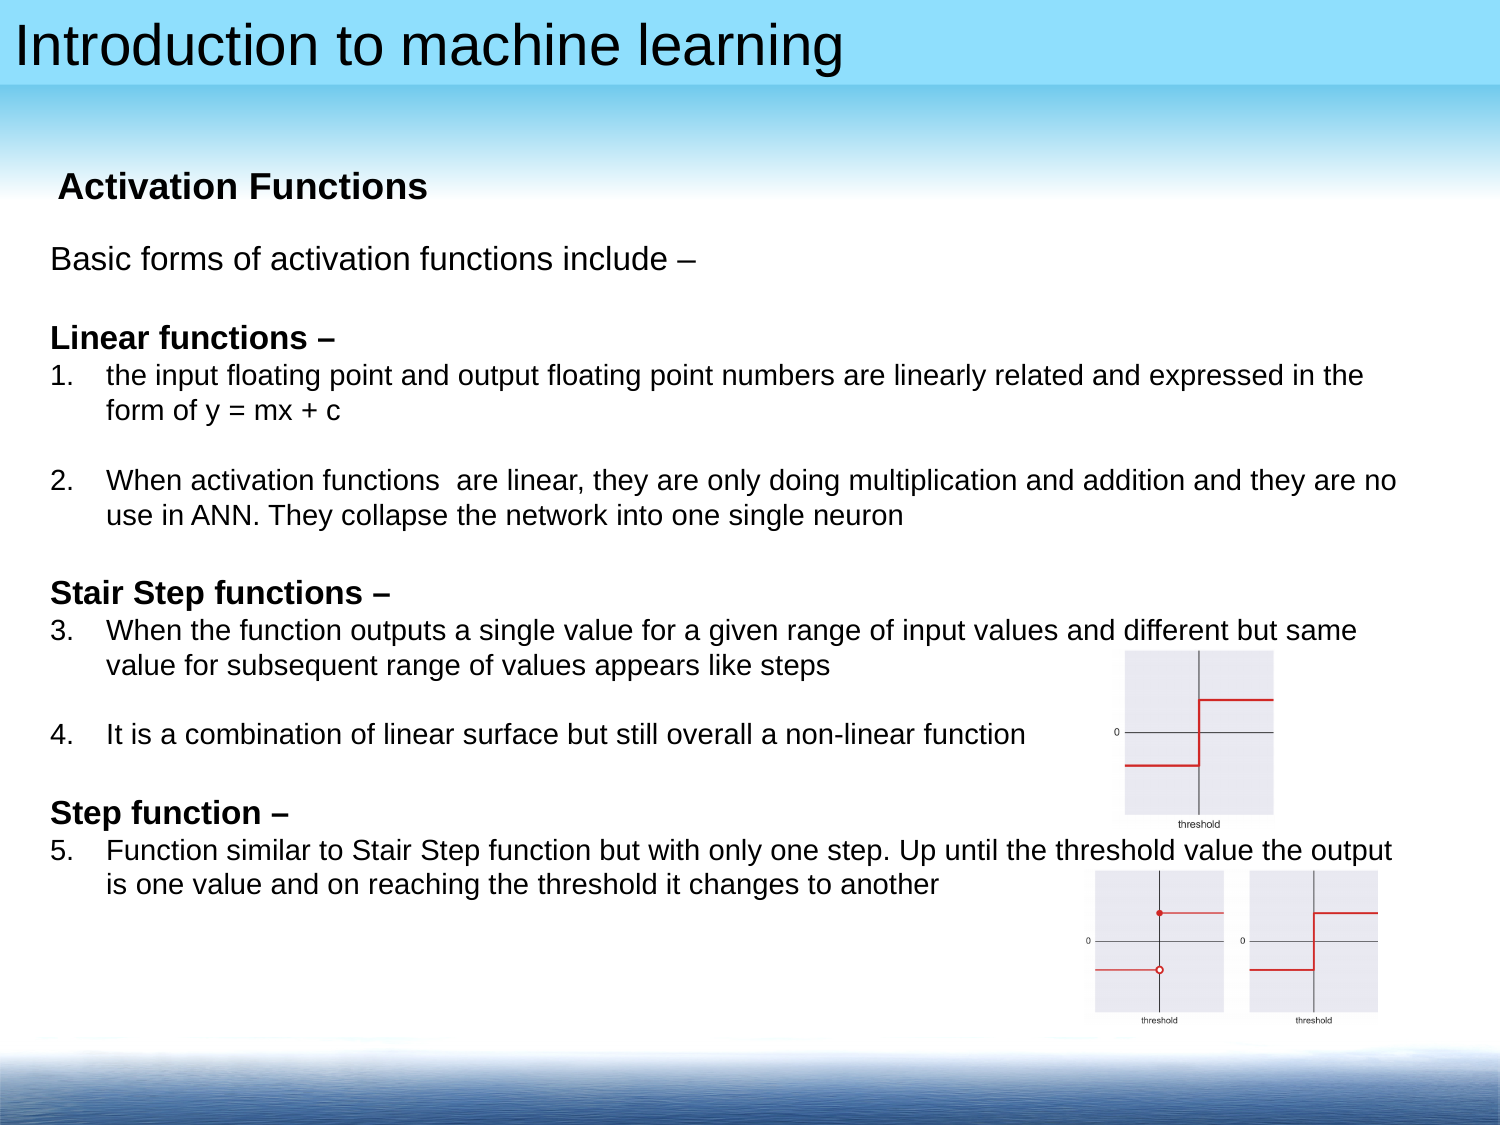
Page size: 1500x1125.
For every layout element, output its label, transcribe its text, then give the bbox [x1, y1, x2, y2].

text_box Activation Functions [42, 154, 1418, 215]
picture [0, 1037, 1500, 1125]
text_box Basic forms of activation functions include – Linear functions – the input floating point and output floating point numbers are linearly related and expressed in the form of y = mx + c When activation functions are linear, they are only doing multiplication and addition and they are no use in ANN. They collapse the network into one single neuron Stair Step functions – When the function outputs a single value for a given range of input values and different but same value for subsequent range of values appears like steps It is a combination of linear surface but still overall a non-linear function Step function – Function similar to Stair Step function but with only one step. Up until the threshold value the output is one value and on reaching the threshold it changes to another [35, 229, 1425, 983]
picture [1084, 869, 1378, 1026]
picture [1112, 649, 1276, 830]
